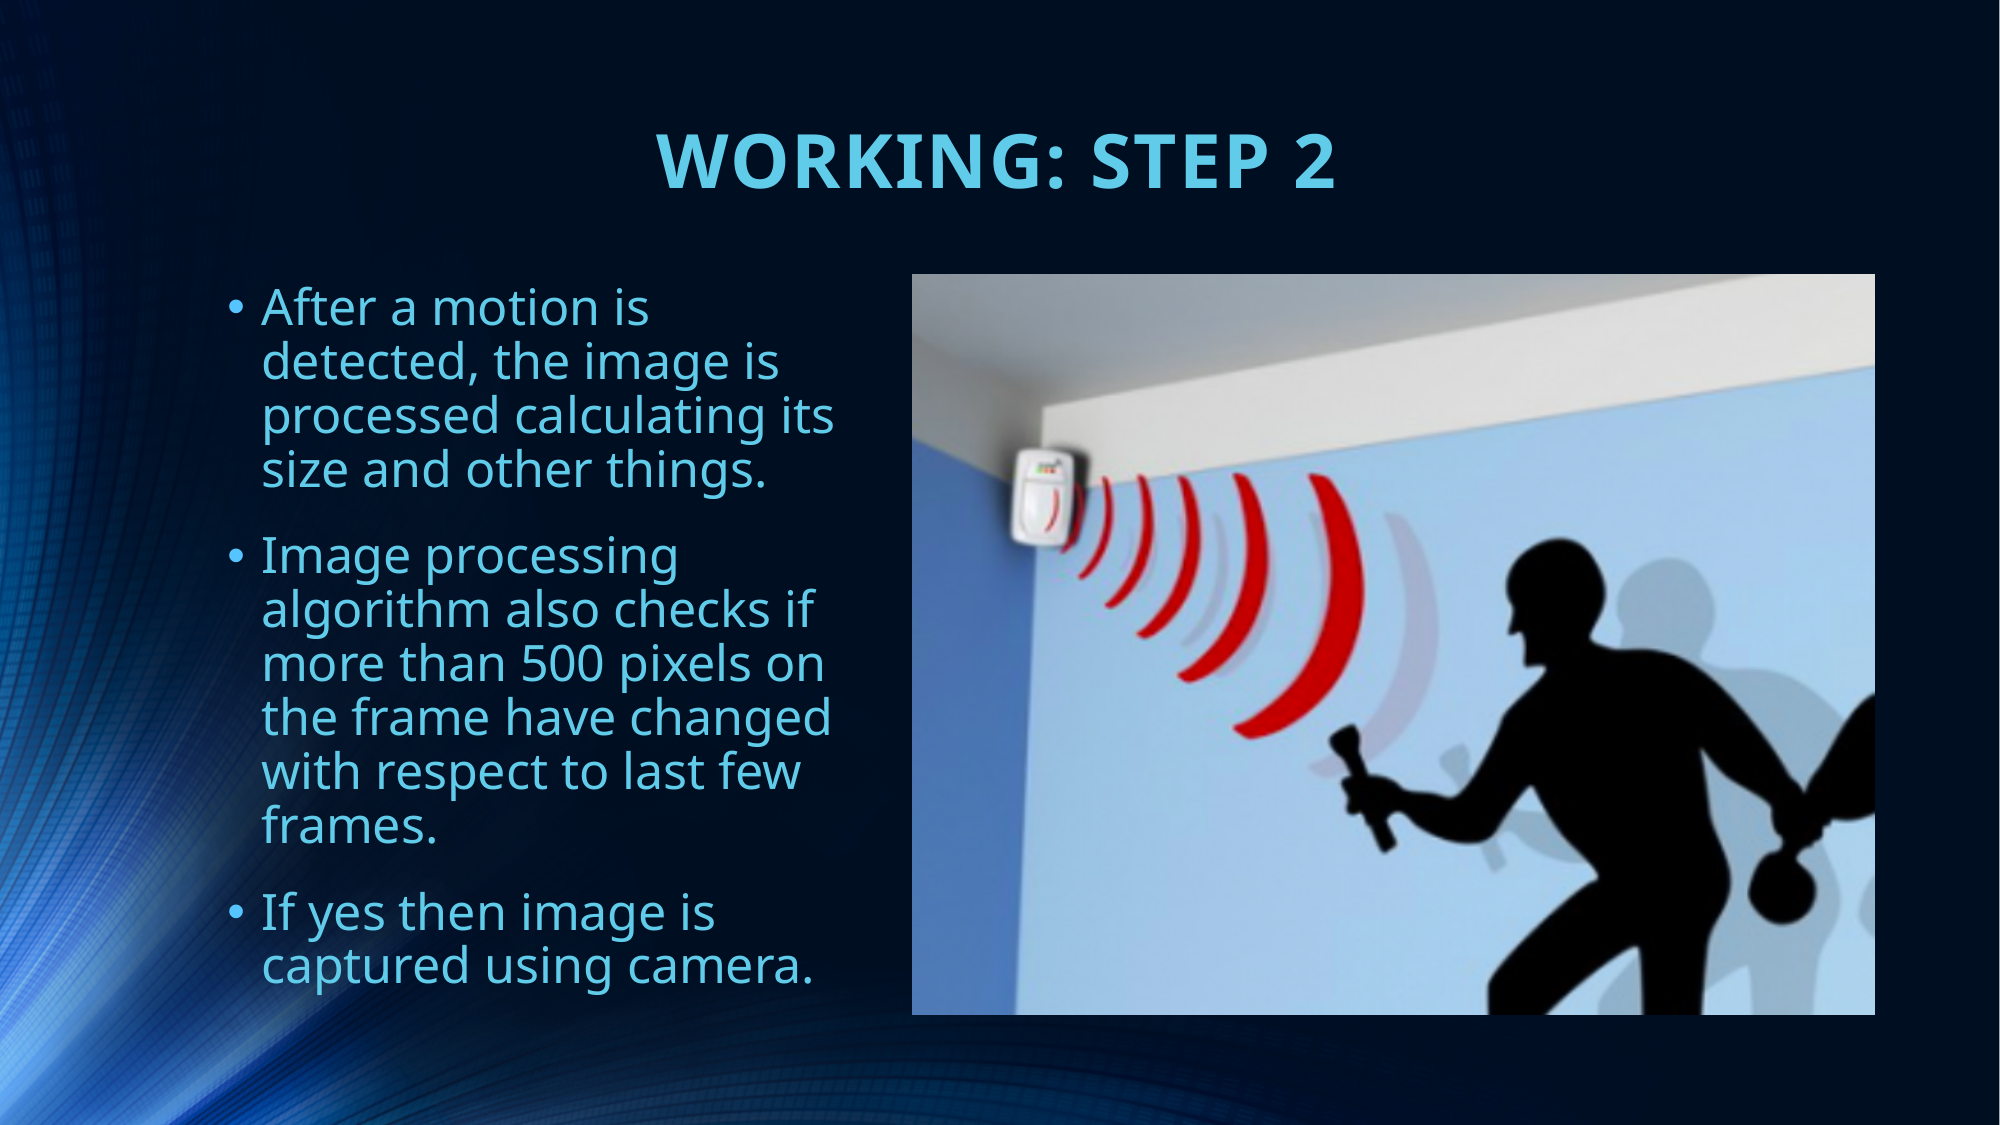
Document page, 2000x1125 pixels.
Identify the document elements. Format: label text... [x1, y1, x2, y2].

picture [0, 0, 2000, 1125]
text_box WORKING: STEP 2 [247, 87, 1748, 213]
list After a motion is detected, the image is processed calculating its size and other things. Image processing algorithm also checks if more than 500 pixels on the frame have changed with respect to last few frames. If yes then image is captured using camera. [212, 275, 863, 1015]
